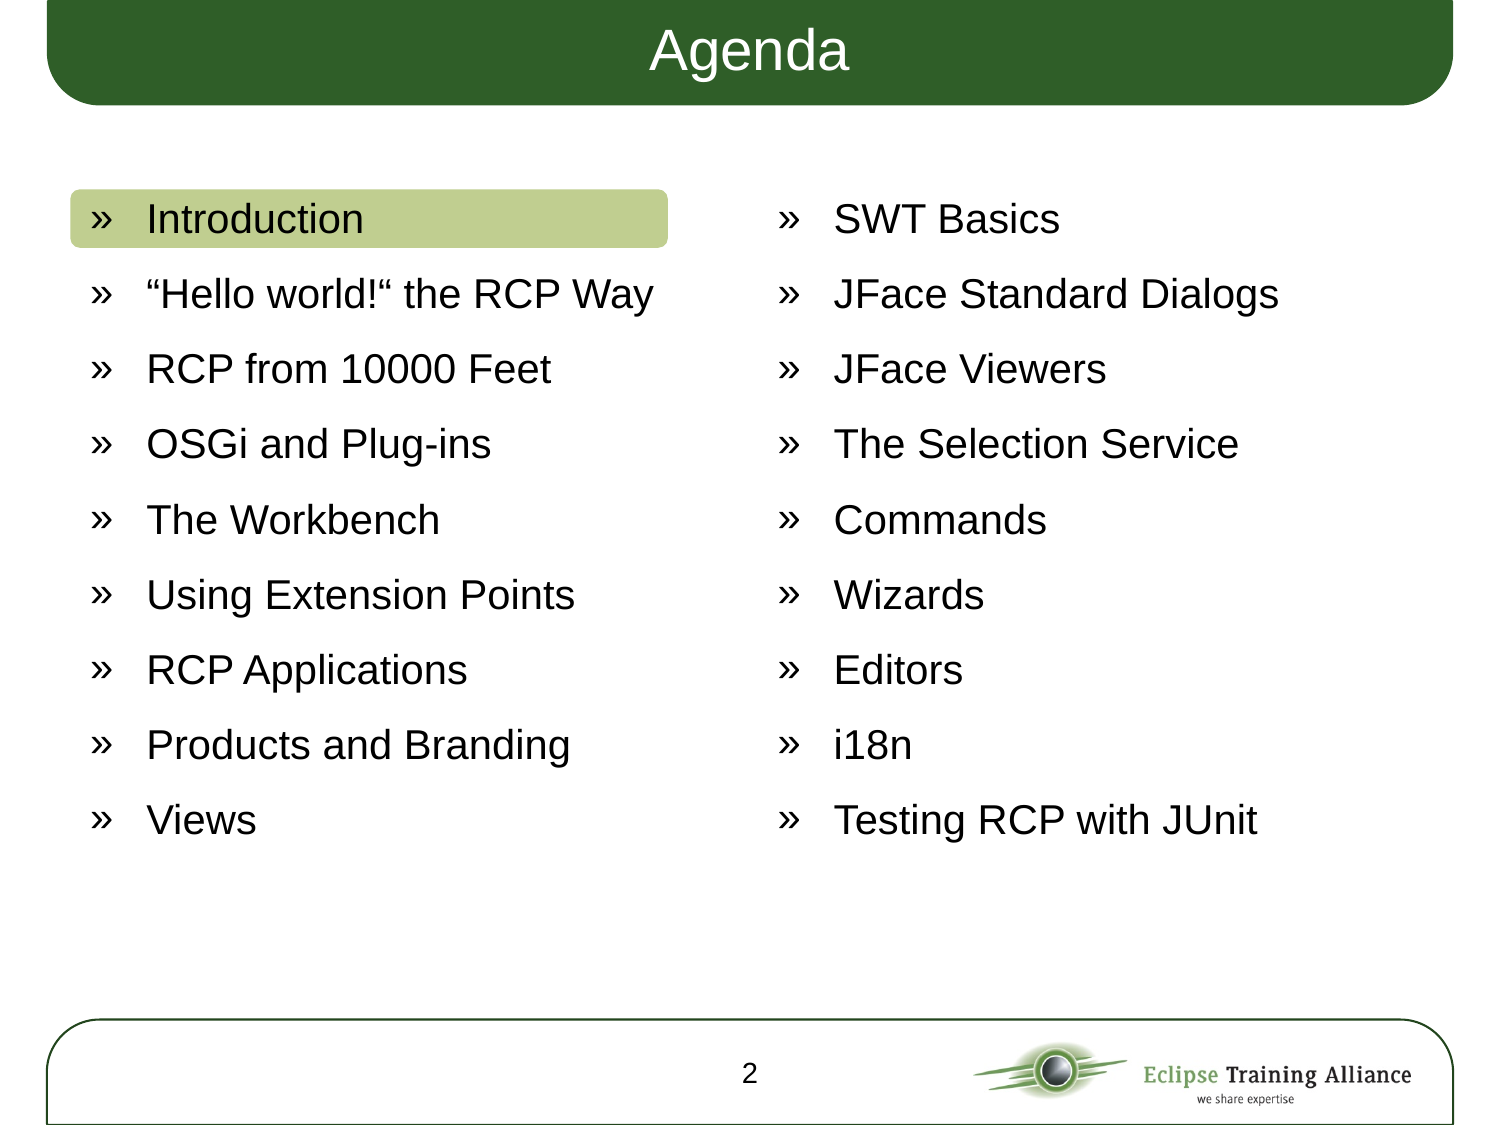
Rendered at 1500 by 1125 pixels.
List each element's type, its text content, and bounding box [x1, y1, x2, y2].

list Introduction “Hello world!“ the RCP Way RCP from 10000 Feet OSGi and Plug-ins The Workbench Using Extension Points RCP Applications Products and Branding Views [75, 184, 738, 1000]
text_box [68, 188, 75, 249]
title Agenda [82, 0, 1418, 94]
list SWT Basics JFace Standard Dialogs JFace Viewers The Selection Service Commands Wizards Editors i18n Testing RCP with JUnit [762, 184, 1425, 1005]
picture [973, 1038, 1411, 1106]
